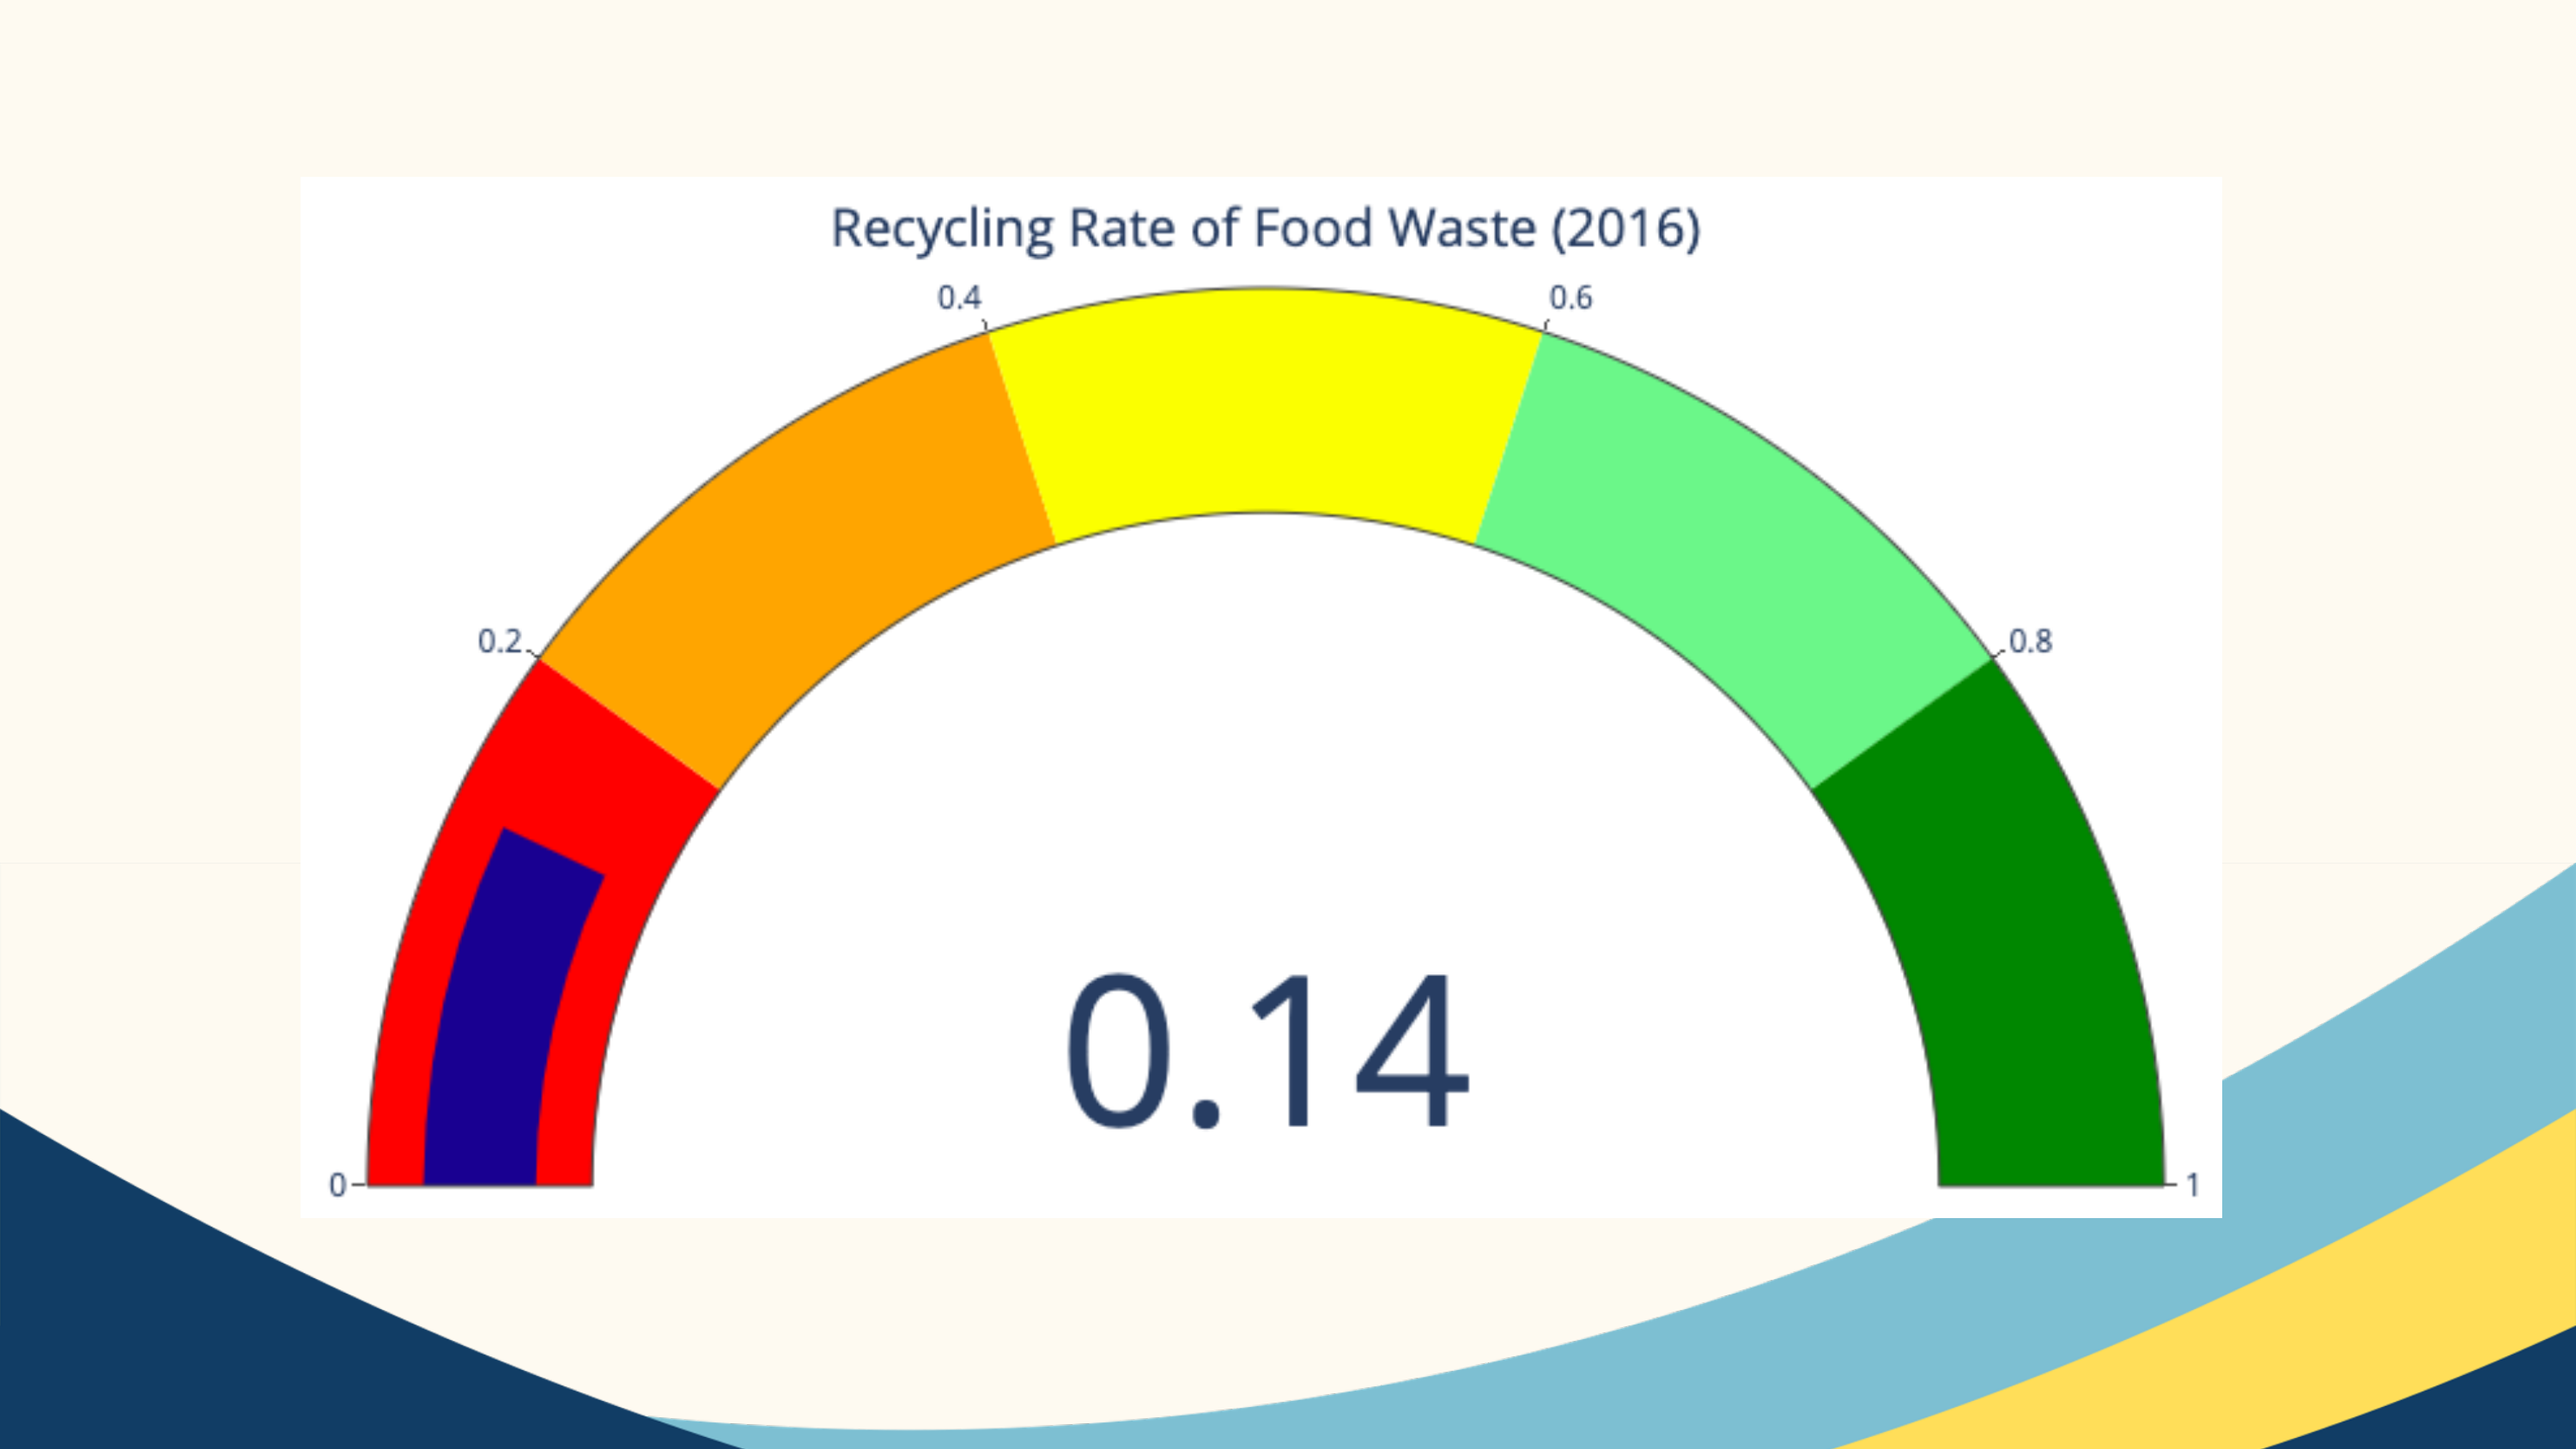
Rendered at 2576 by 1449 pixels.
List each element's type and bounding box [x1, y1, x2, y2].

picture [300, 176, 2222, 1218]
text_box [0, 863, 2576, 1449]
